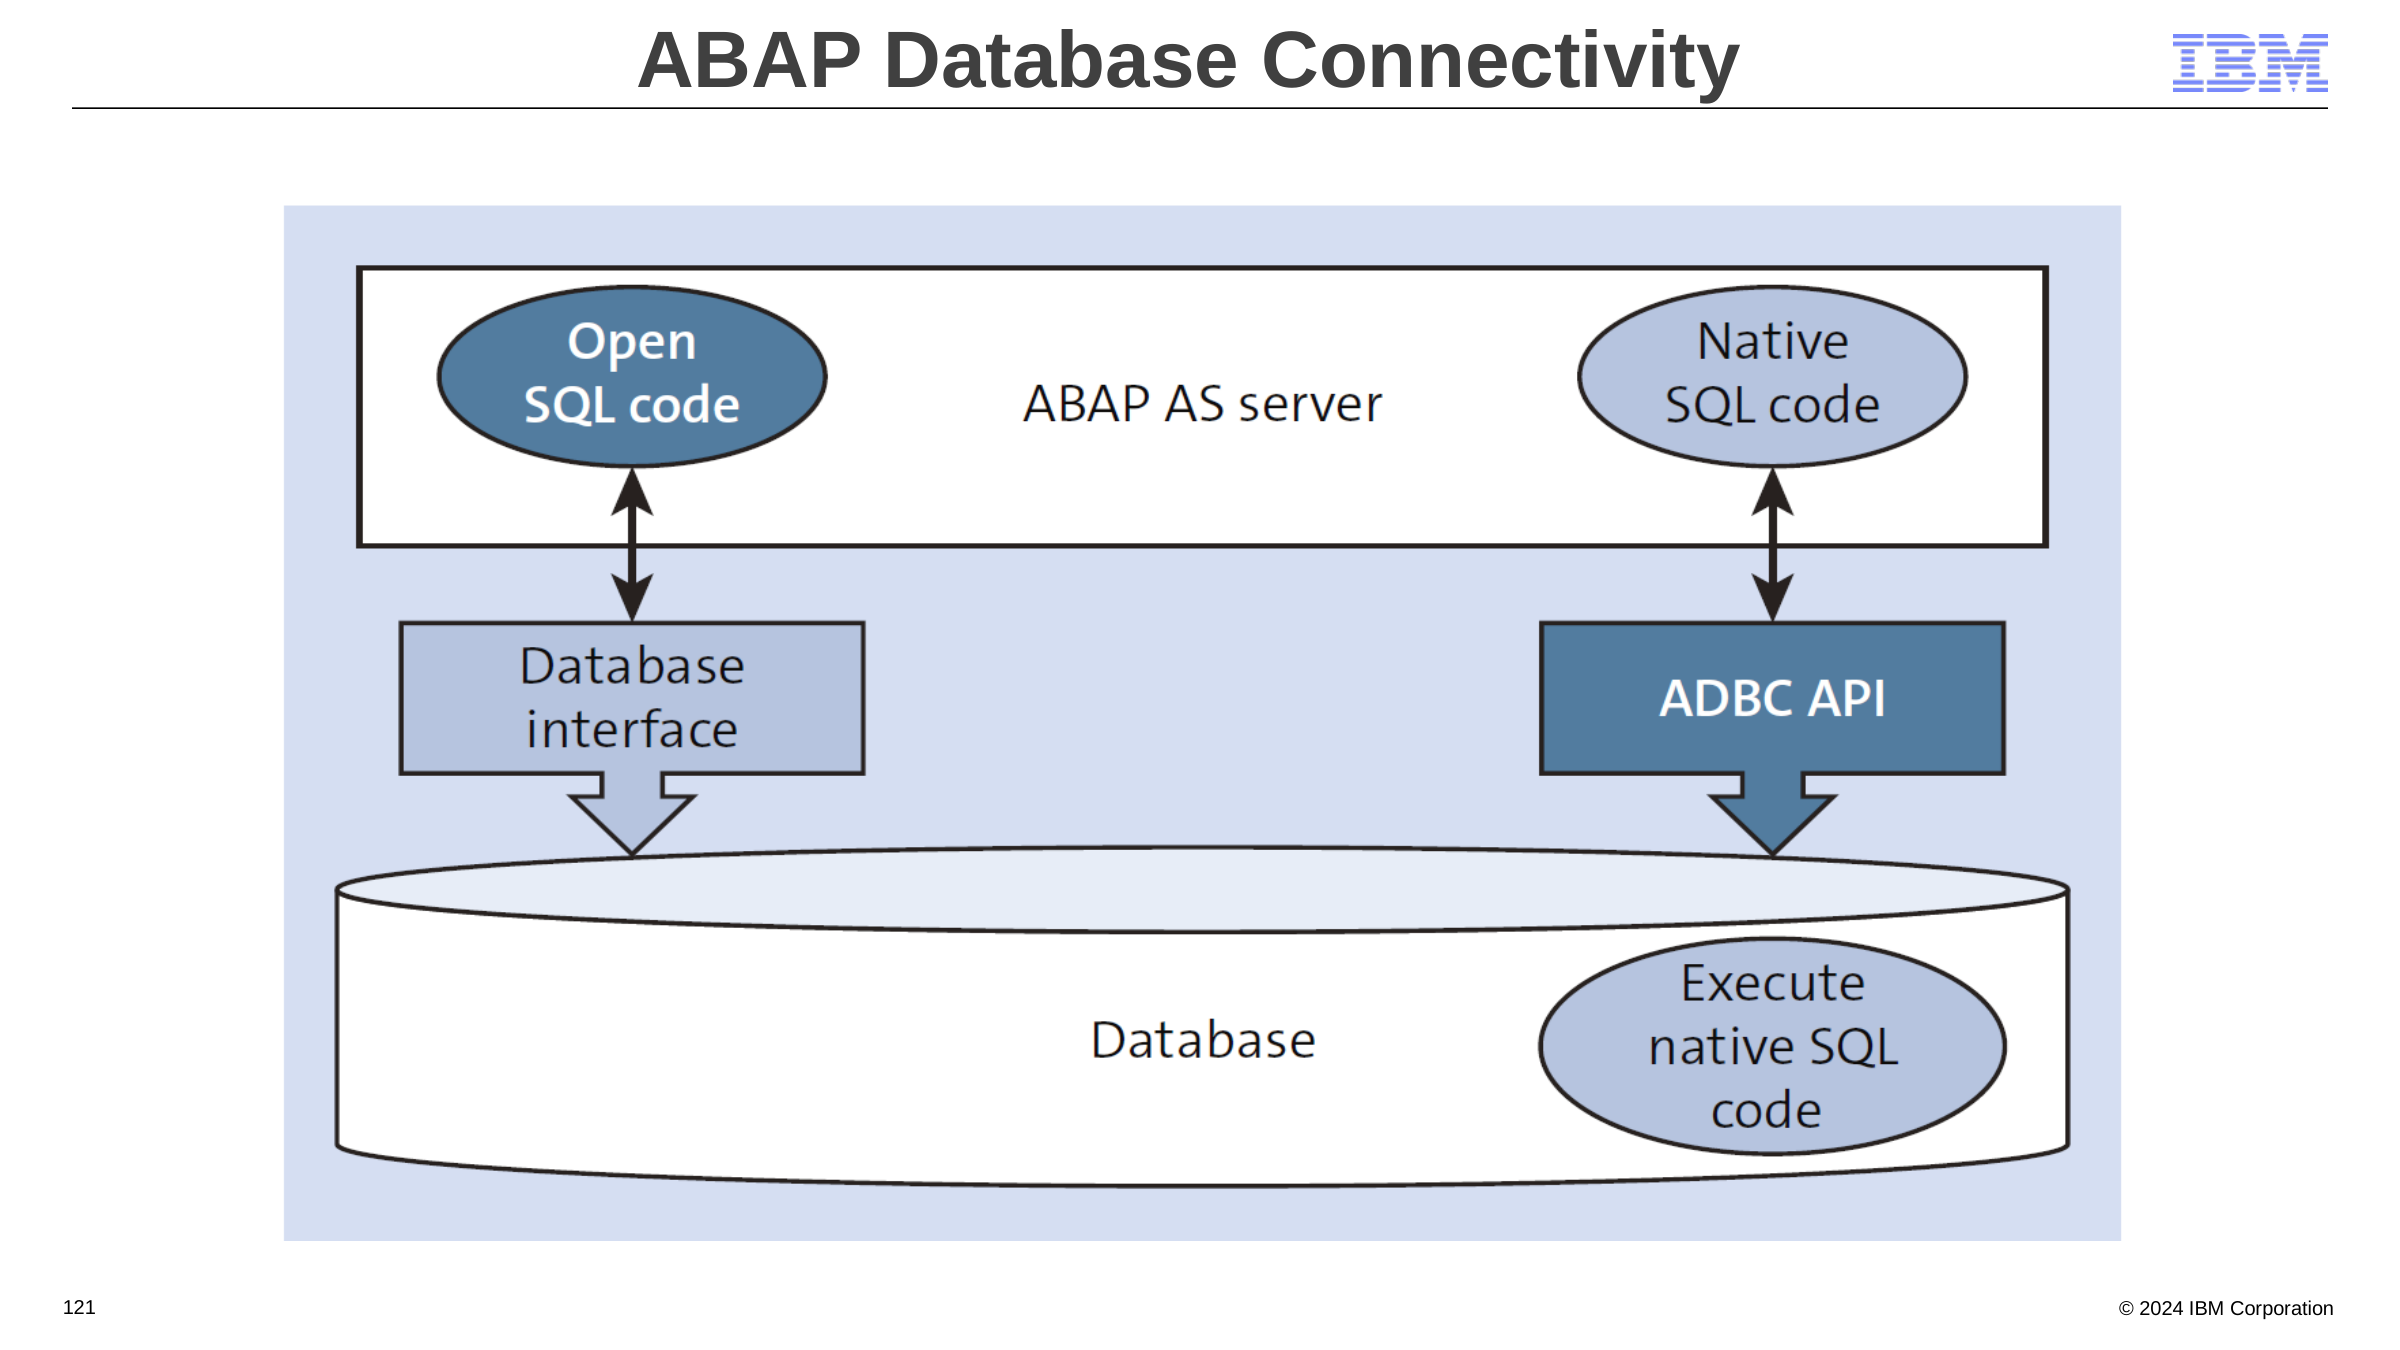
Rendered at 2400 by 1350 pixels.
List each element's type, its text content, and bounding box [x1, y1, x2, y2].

text_box ABAP Database Connectivity [73, 0, 2327, 111]
picture [275, 194, 2125, 1241]
slide_number 121 [47, 1286, 145, 1324]
